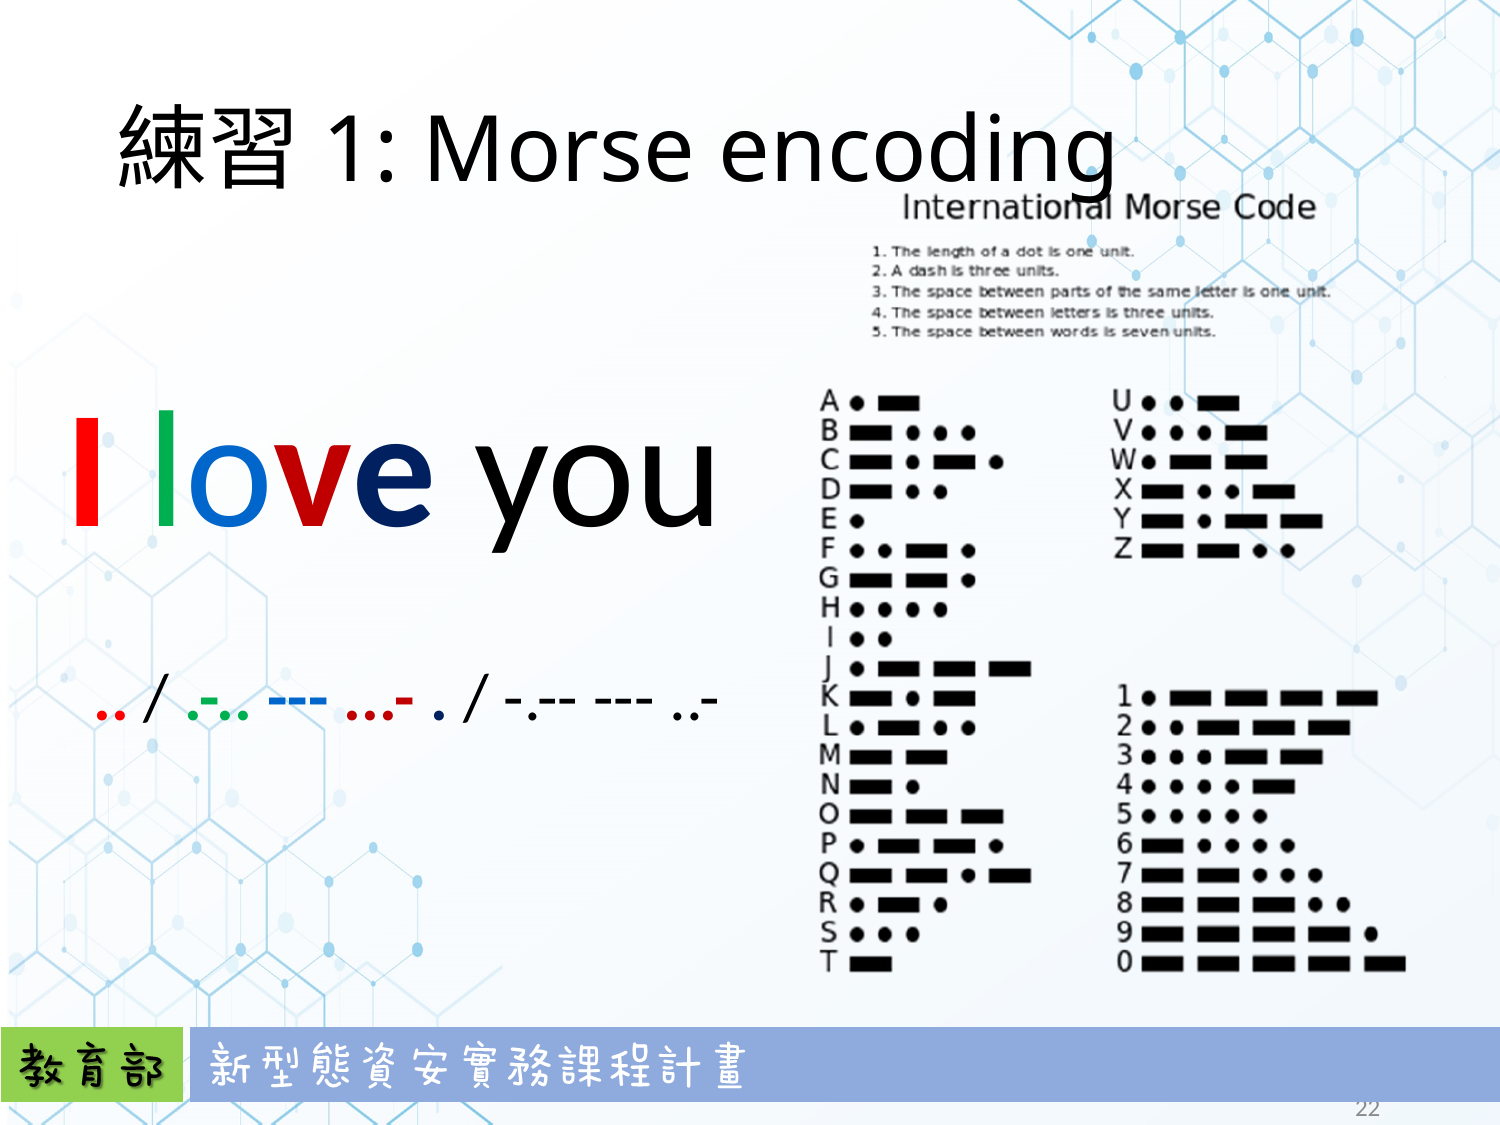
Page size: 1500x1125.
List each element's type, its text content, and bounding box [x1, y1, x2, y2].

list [800, 174, 1425, 1018]
title 練習1: Morse encoding [101, 43, 1396, 261]
text_box .. / .-.. --- ...- . / -.-- --- ..- [78, 646, 736, 741]
list I love you [50, 375, 800, 575]
picture [0, 0, 1500, 1125]
